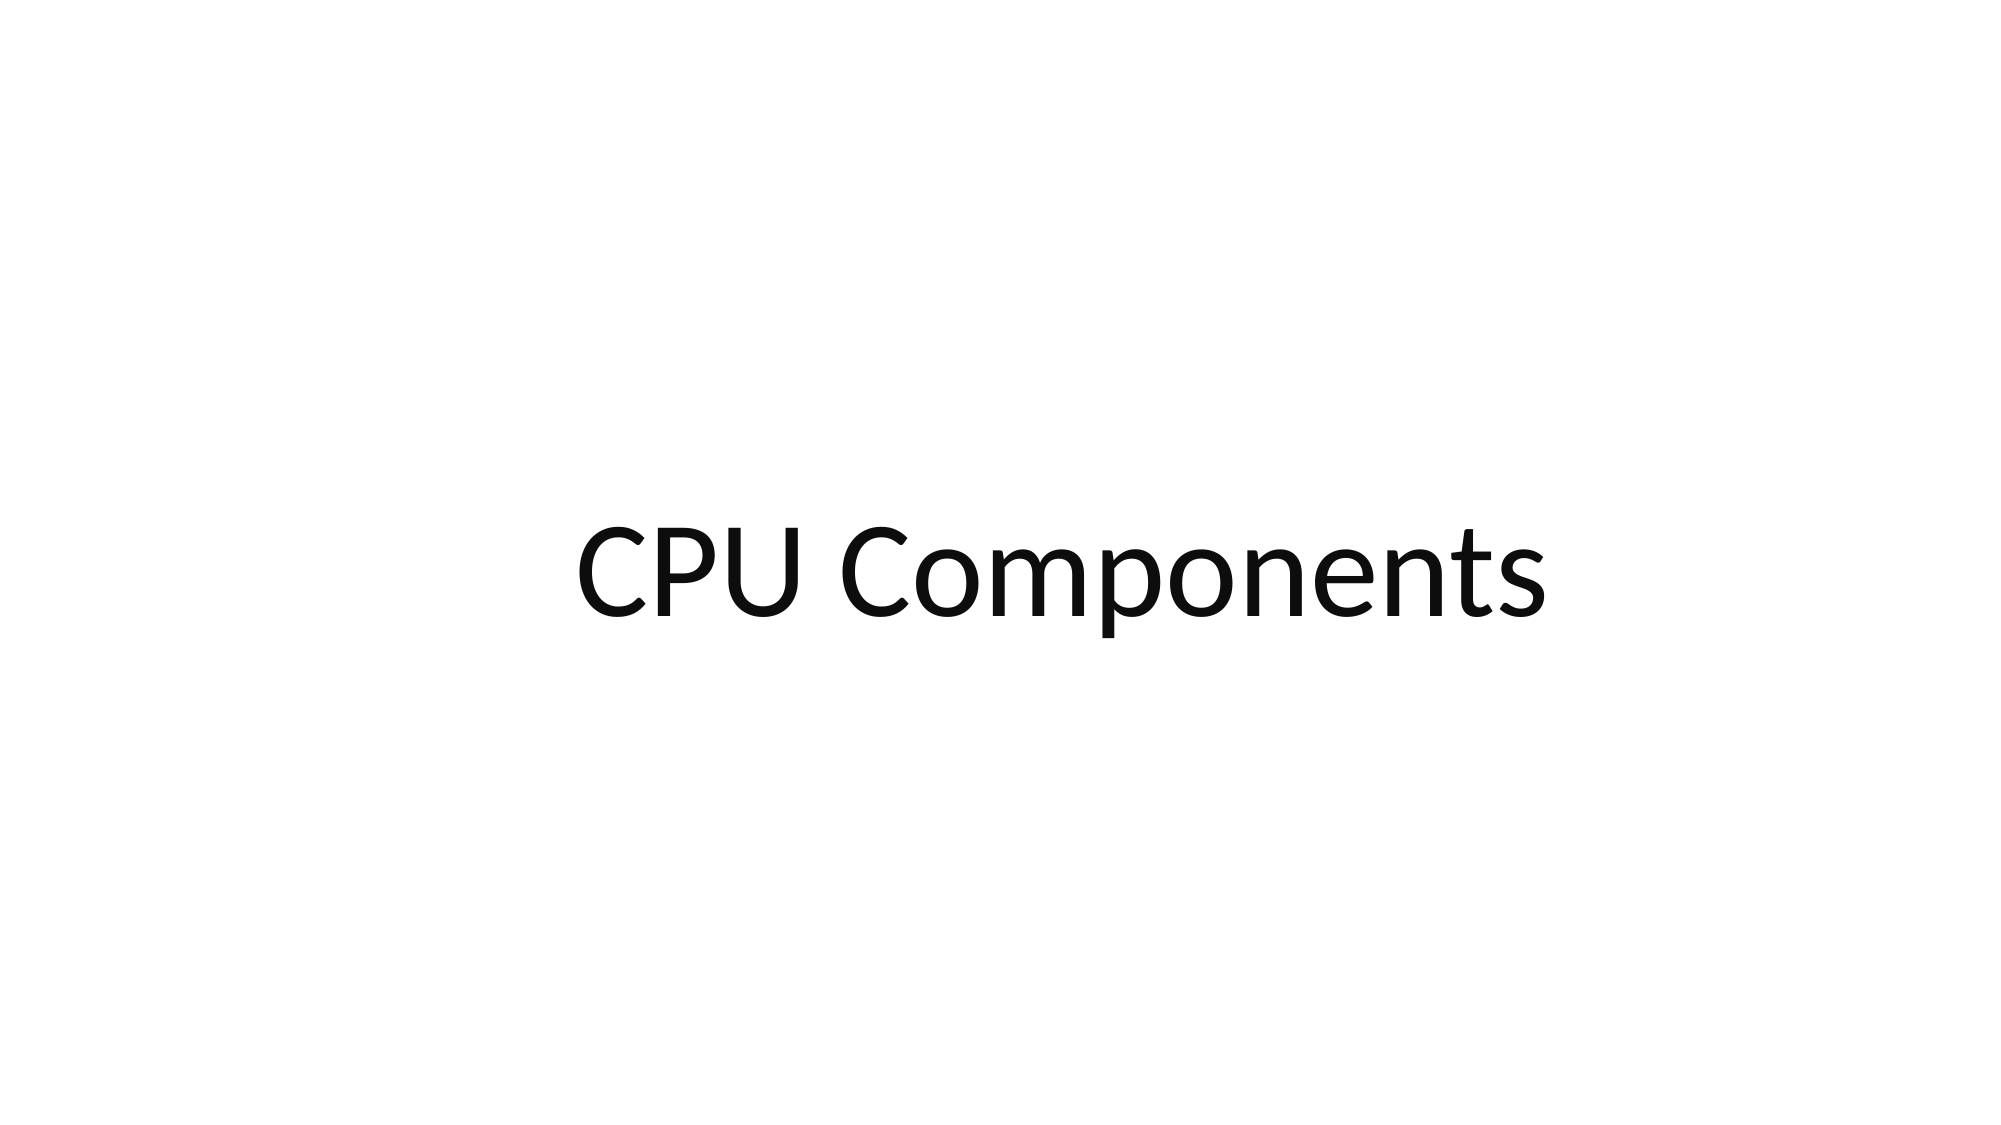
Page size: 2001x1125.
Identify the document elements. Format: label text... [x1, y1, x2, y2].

text_box CPU Components [560, 471, 1566, 652]
